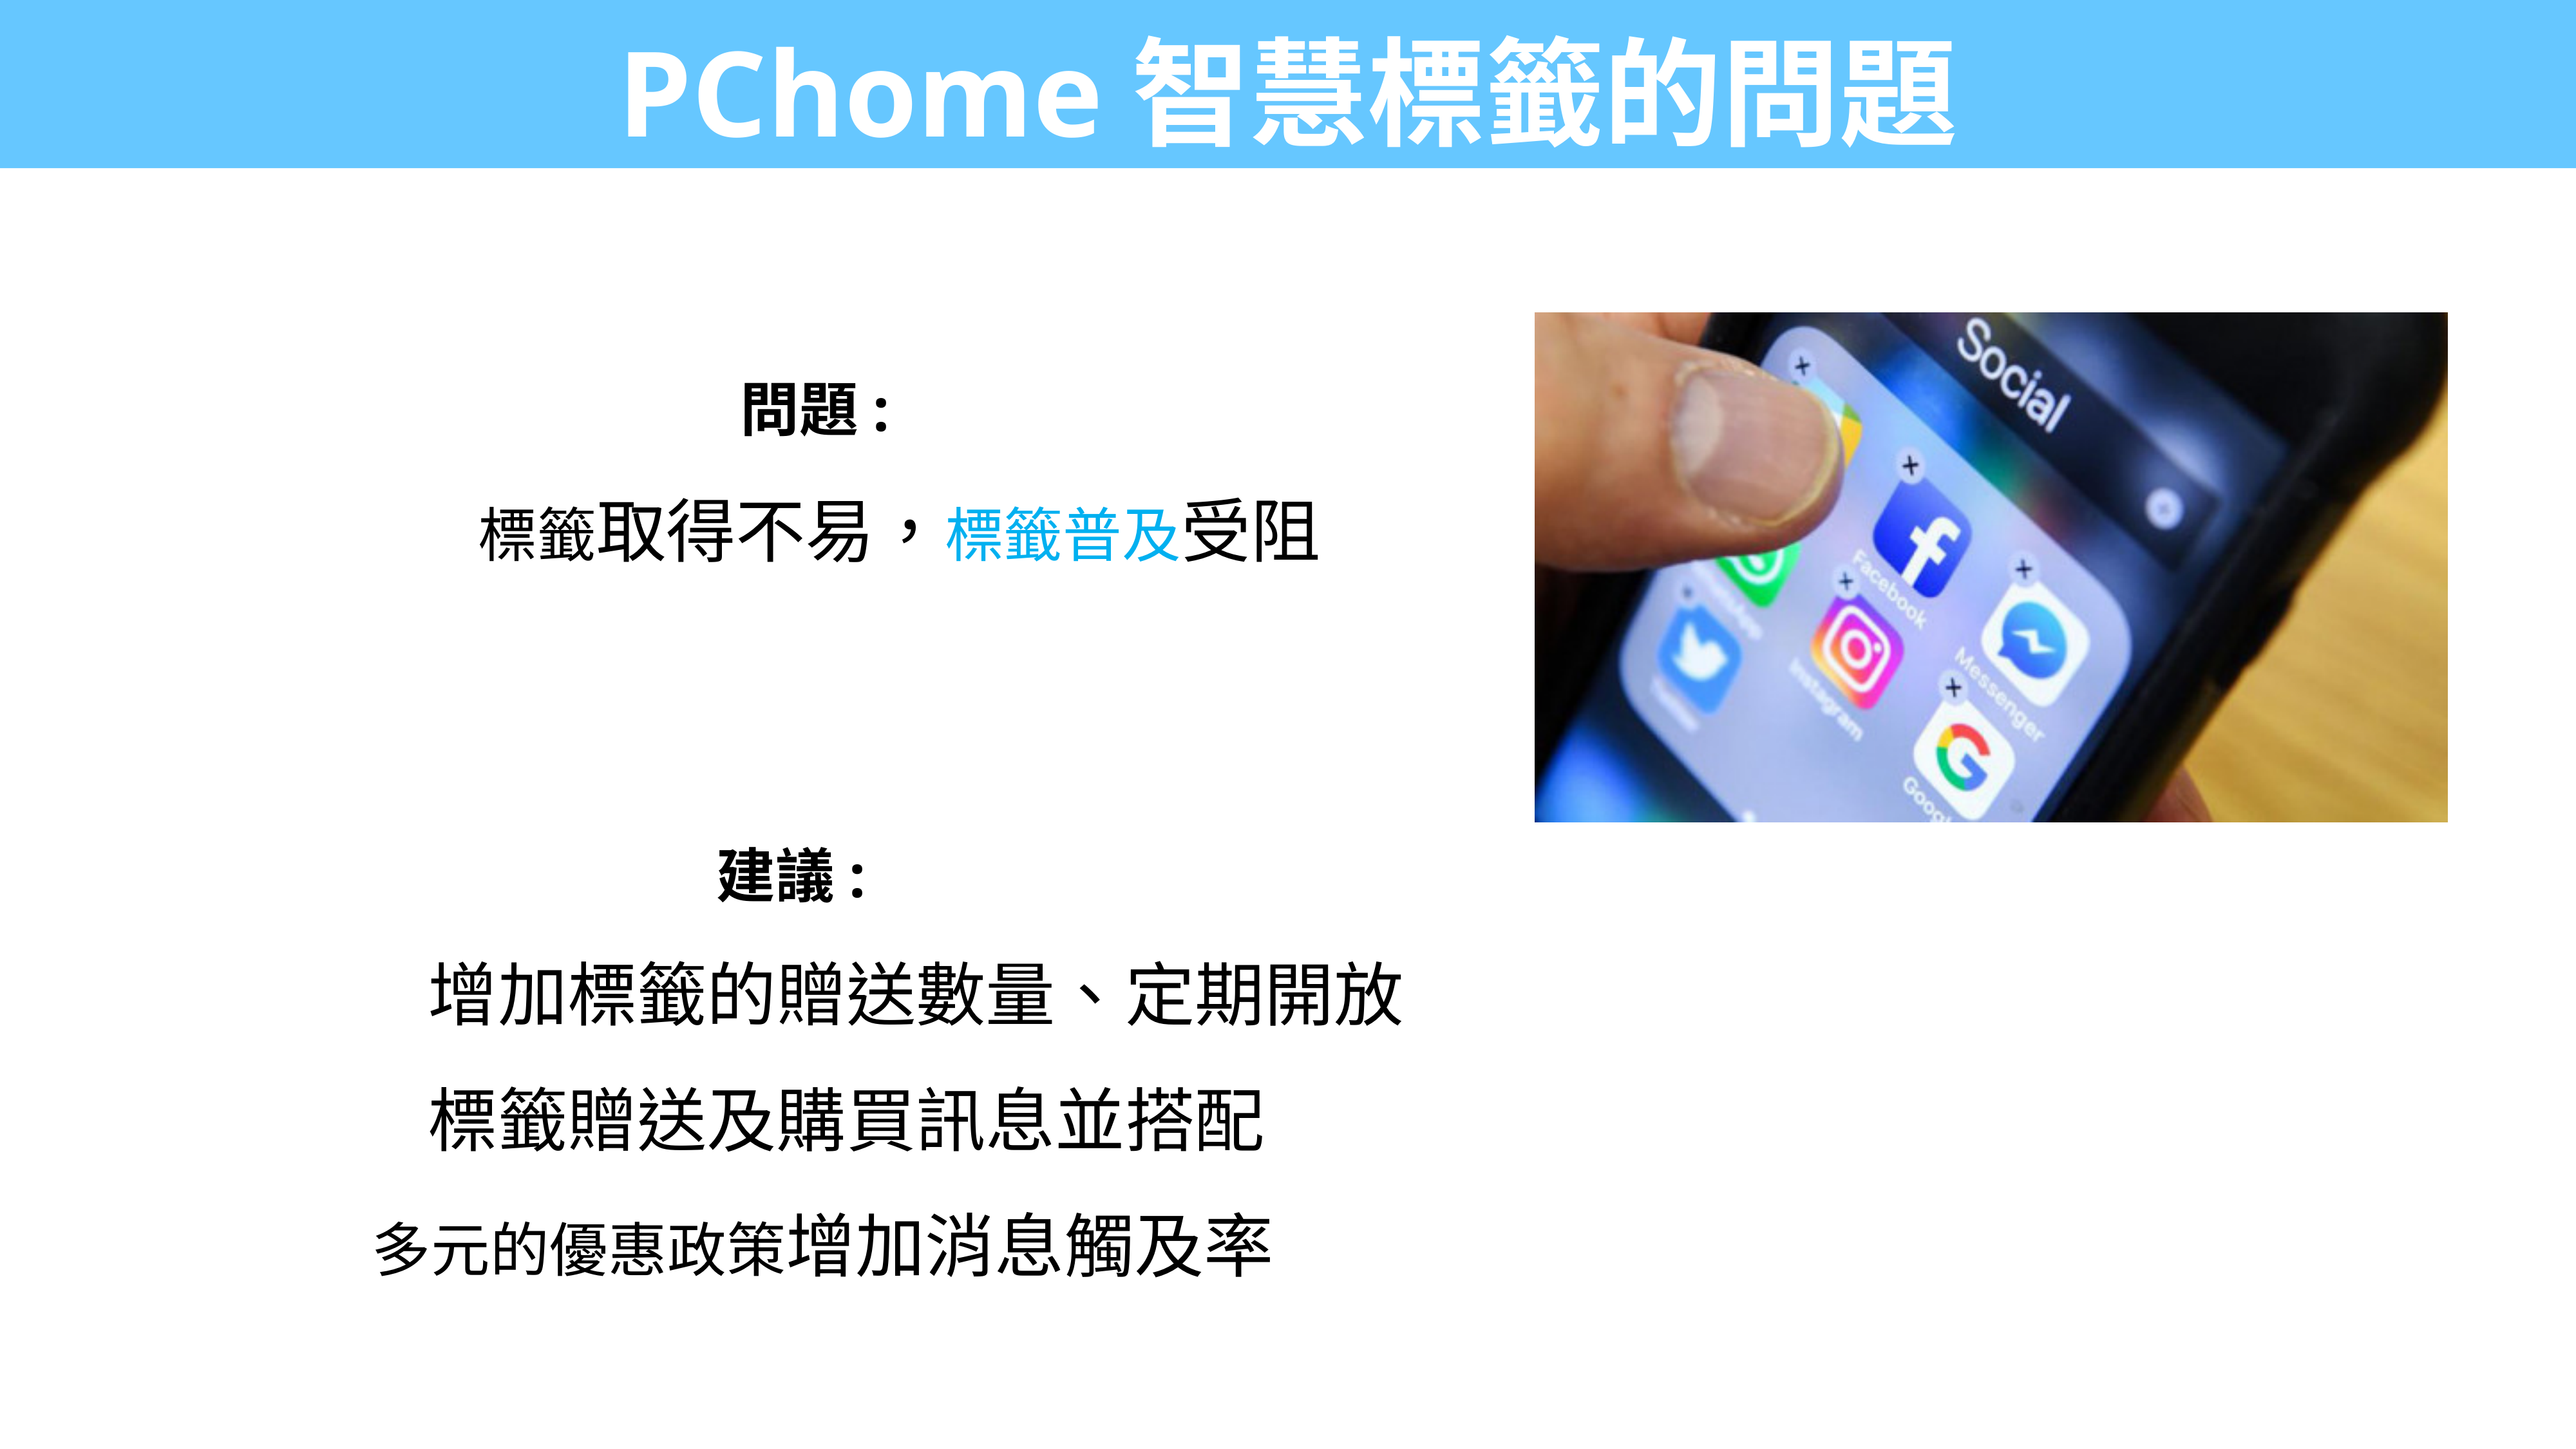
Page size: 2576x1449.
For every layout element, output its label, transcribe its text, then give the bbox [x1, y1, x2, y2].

title PChome智慧標籤的問題 [305, 24, 2271, 169]
picture [1534, 312, 2448, 823]
text_box [0, 0, 2576, 169]
subtitle 問題: 標籤取得不易，標籤普及受阻 建議: 增加標籤的贈送數量、定期開放 標籤贈送及購買訊息並搭配 多元的優惠政策增加消息觸及率 [122, 312, 1475, 1317]
